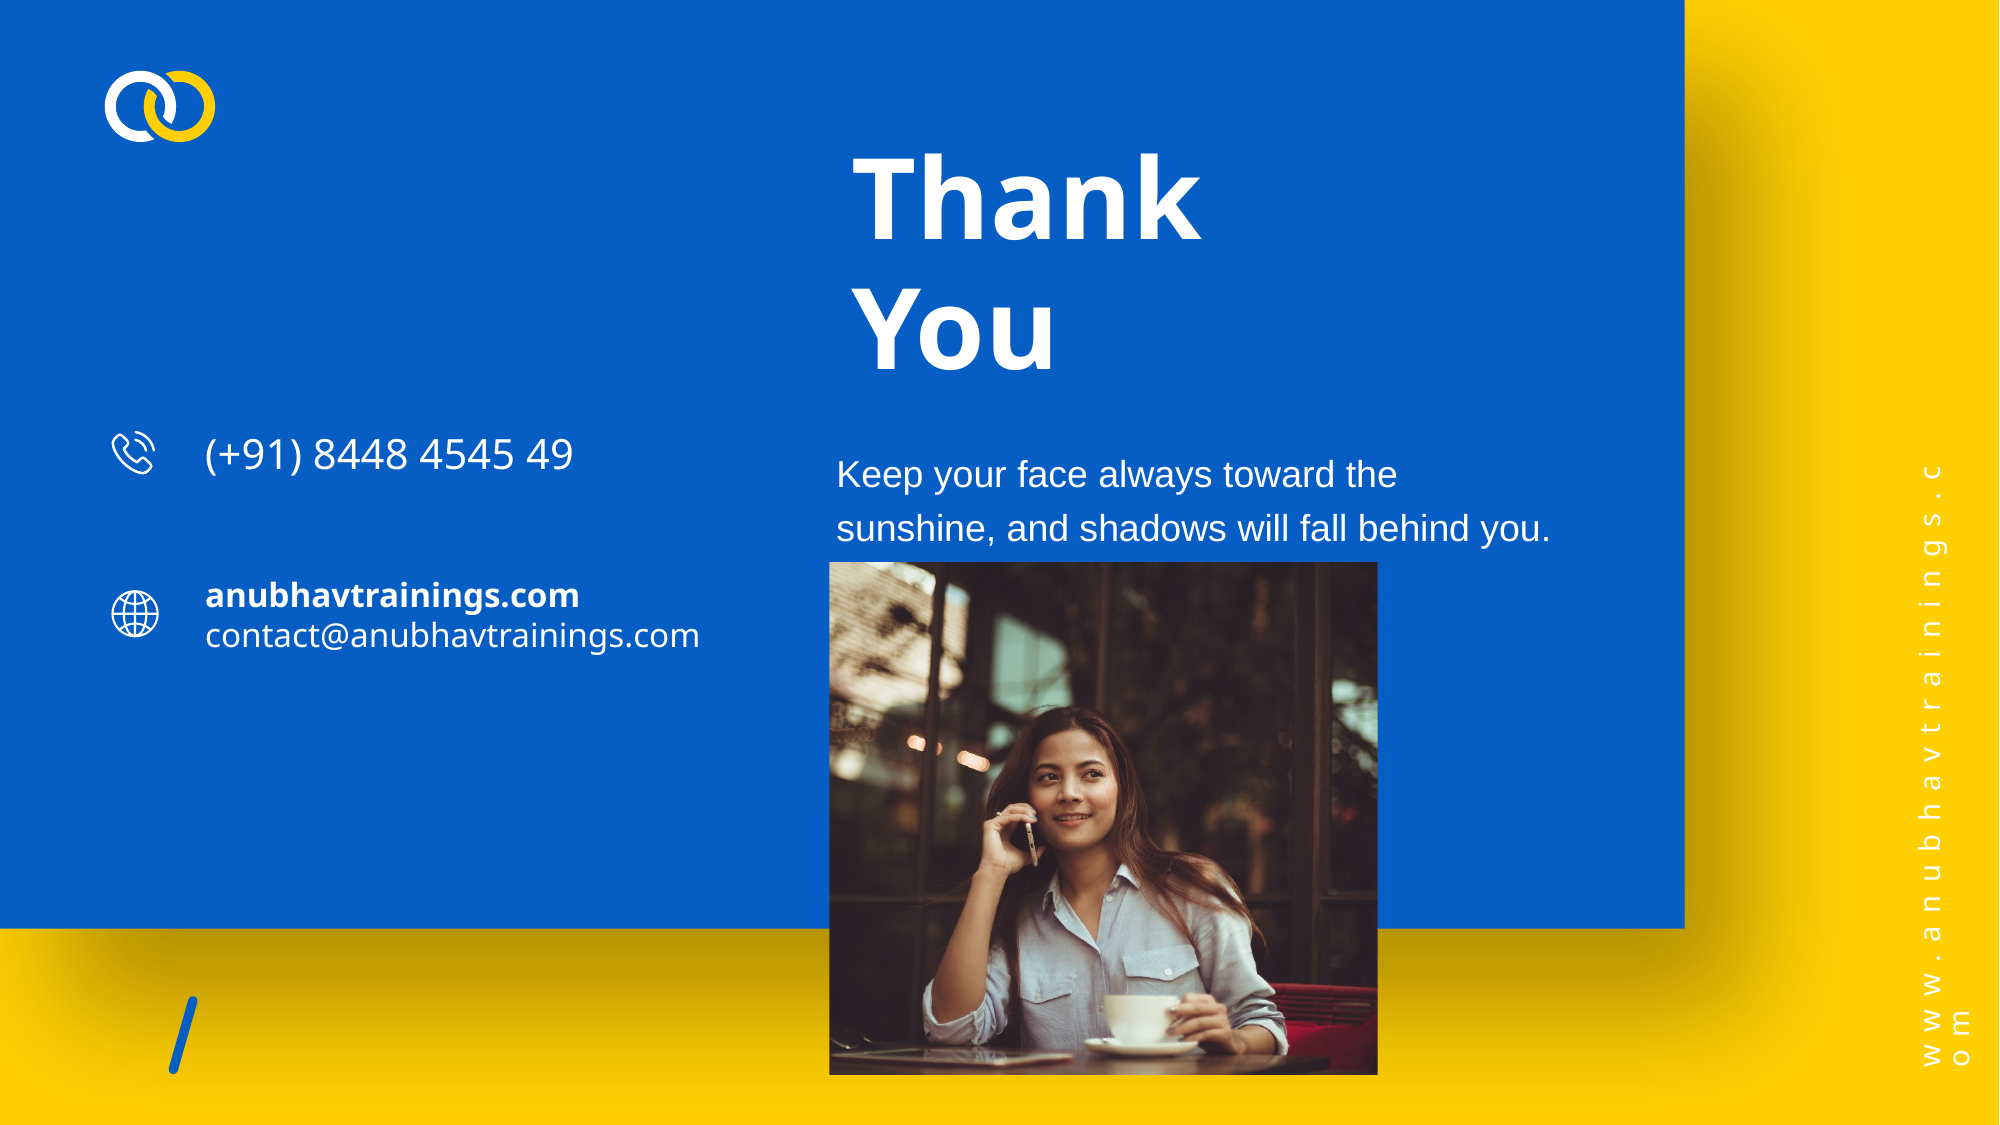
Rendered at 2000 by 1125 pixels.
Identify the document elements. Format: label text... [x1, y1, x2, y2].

text_box Thank You [836, 128, 1433, 399]
text_box Keep your face always toward the sunshine, and shadows will fall behind you. [836, 441, 1567, 550]
footer www.anubhavtrainings.com [1901, 434, 1961, 1068]
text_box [99, 66, 221, 148]
text_box [111, 590, 159, 638]
picture [829, 562, 1378, 1076]
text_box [111, 430, 156, 475]
text_box (+91) 8448 4545 49 [190, 420, 624, 485]
text_box anubhavtrainings.com contact@anubhavtrainings.com [190, 566, 717, 661]
